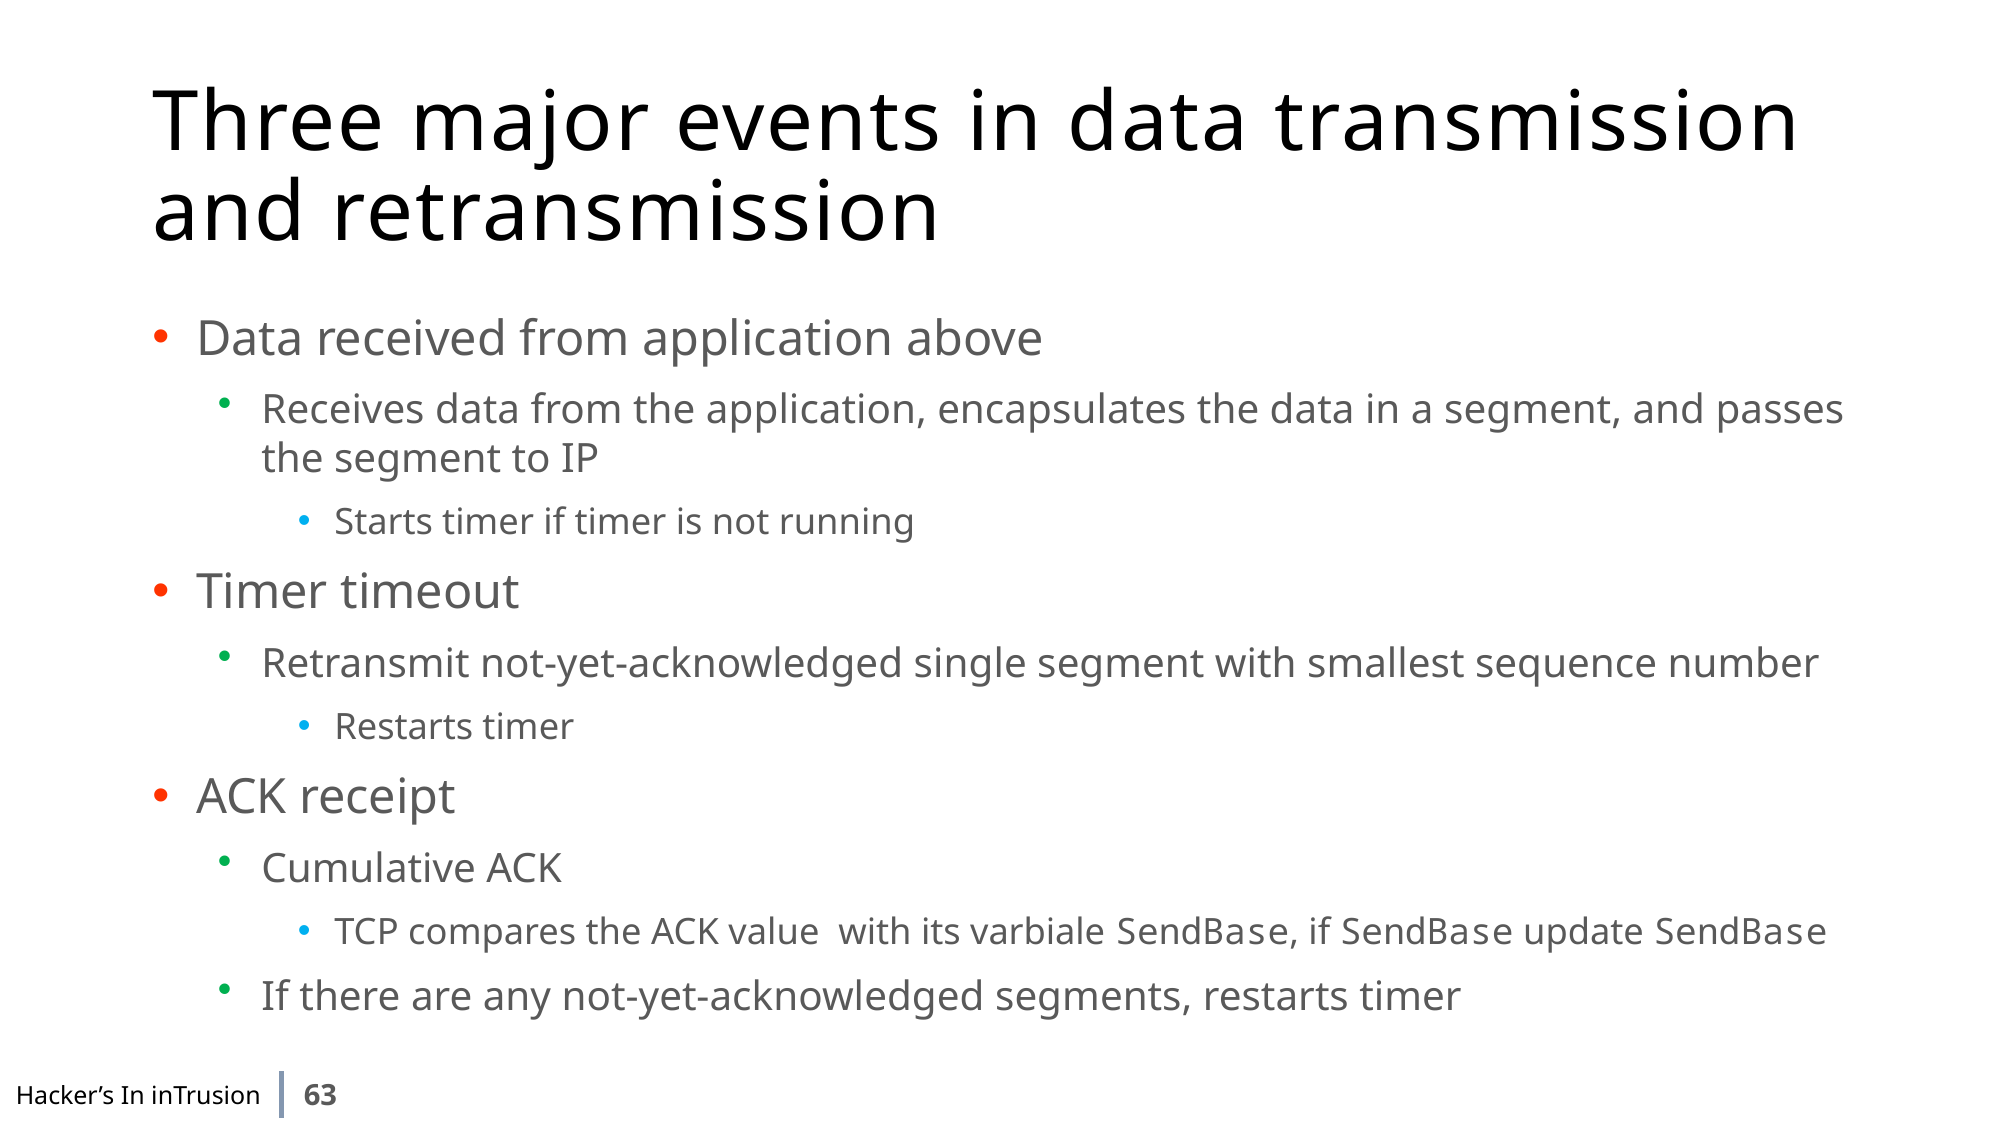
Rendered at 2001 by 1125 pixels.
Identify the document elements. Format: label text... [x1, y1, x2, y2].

title Three major events in data transmission and retransmission [137, 59, 1863, 278]
